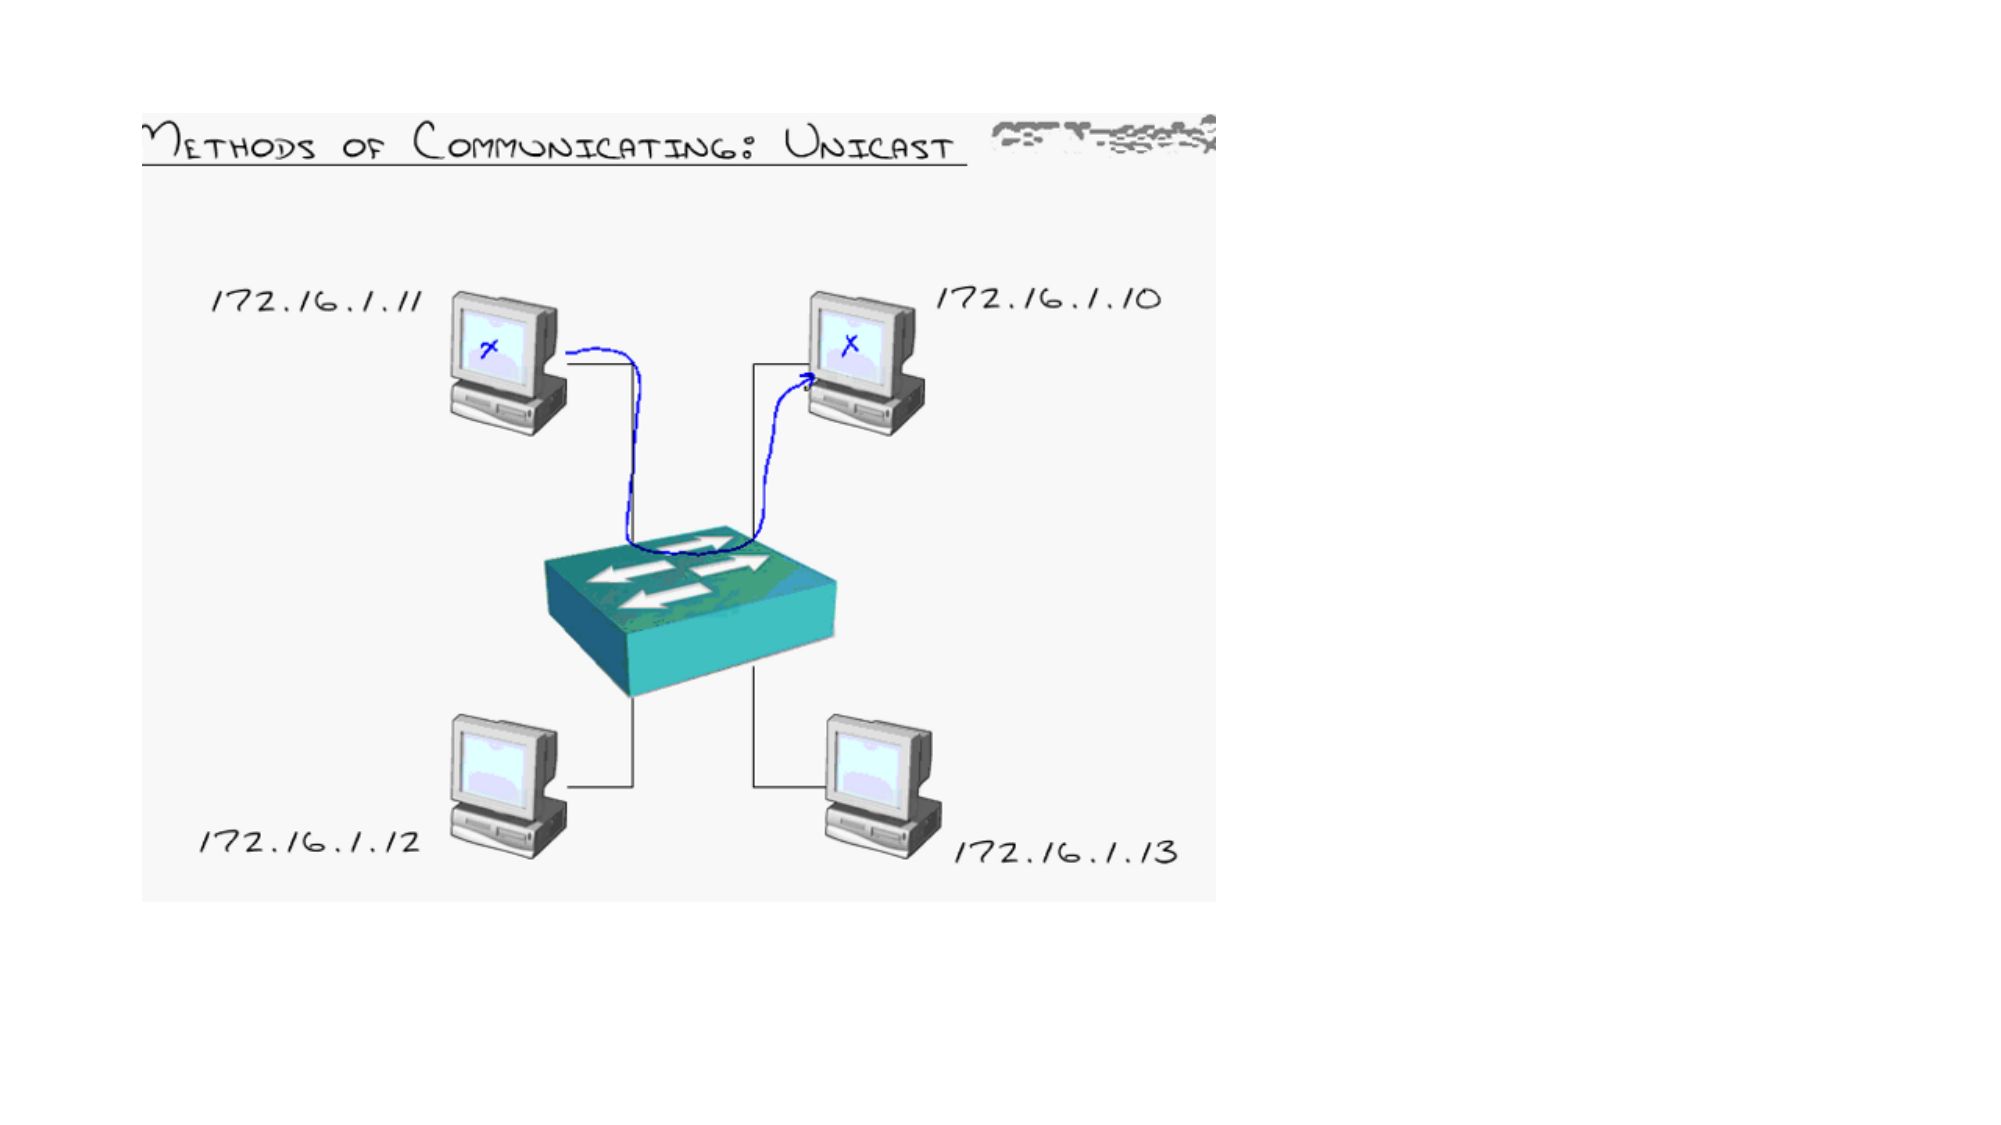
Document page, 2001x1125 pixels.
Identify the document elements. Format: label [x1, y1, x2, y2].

picture [142, 113, 1216, 902]
